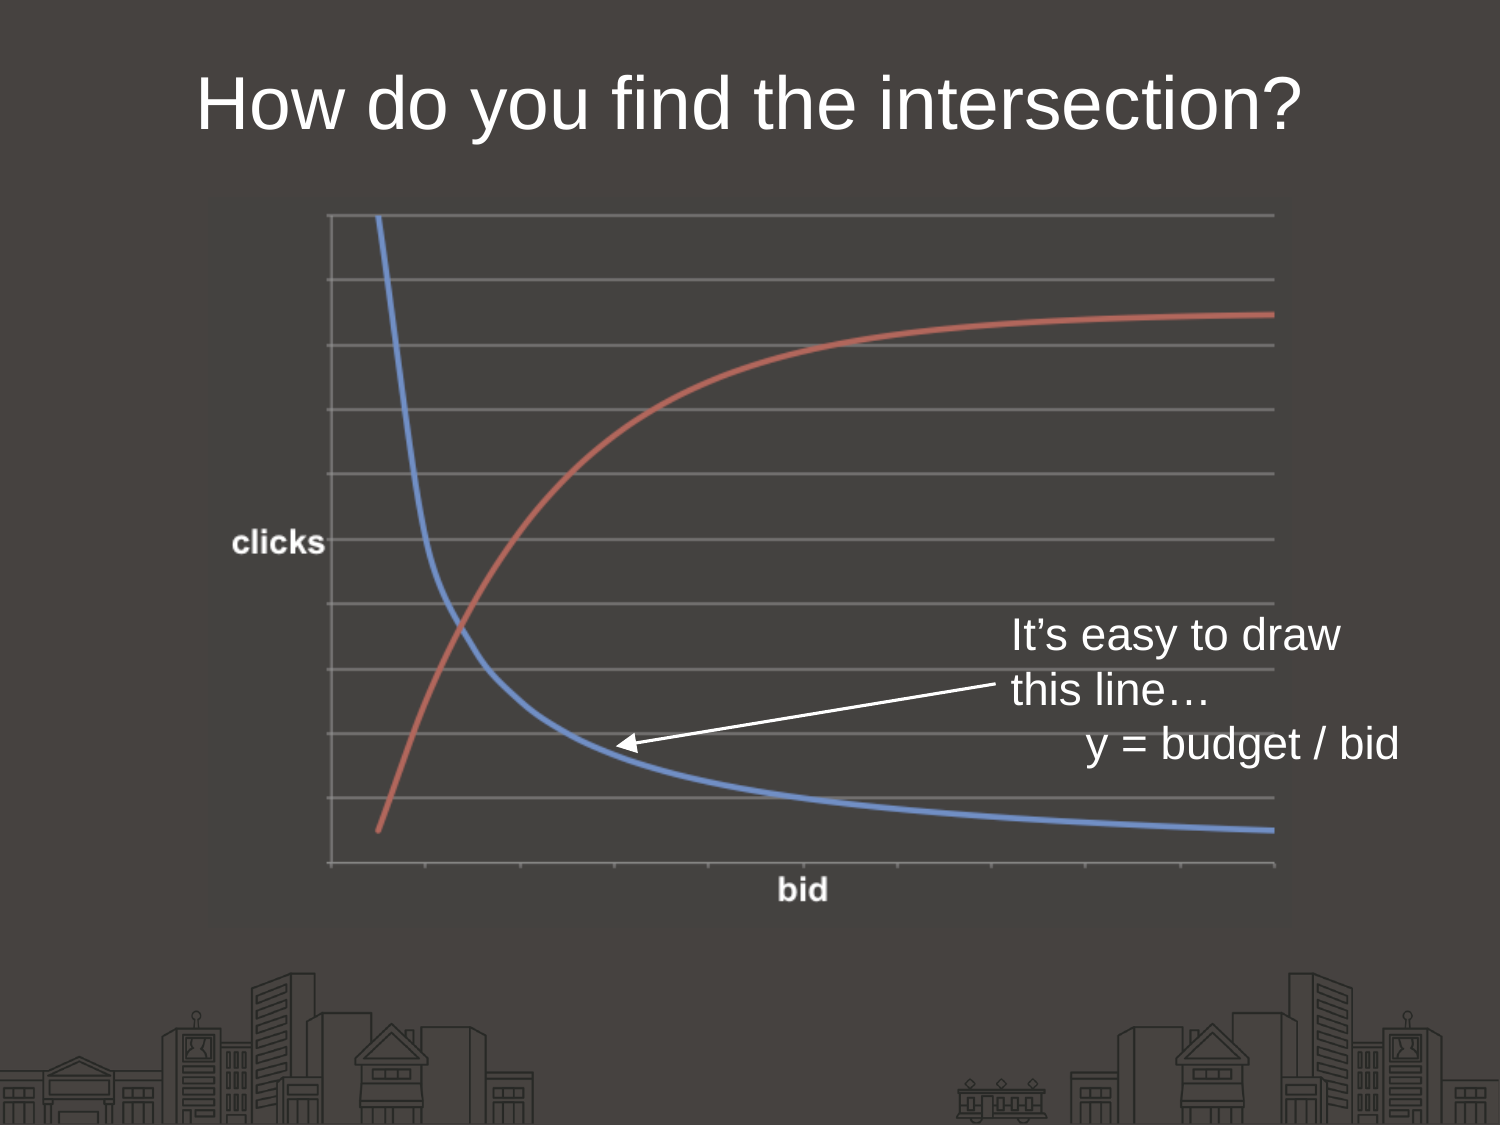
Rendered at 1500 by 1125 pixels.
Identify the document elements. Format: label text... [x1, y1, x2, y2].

text_box It’s easy to draw this line… y = budget / bid [1297, 589, 1434, 779]
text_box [615, 683, 996, 747]
title How do you find the intersection? [75, 45, 1425, 154]
picture [0, 0, 1500, 1125]
